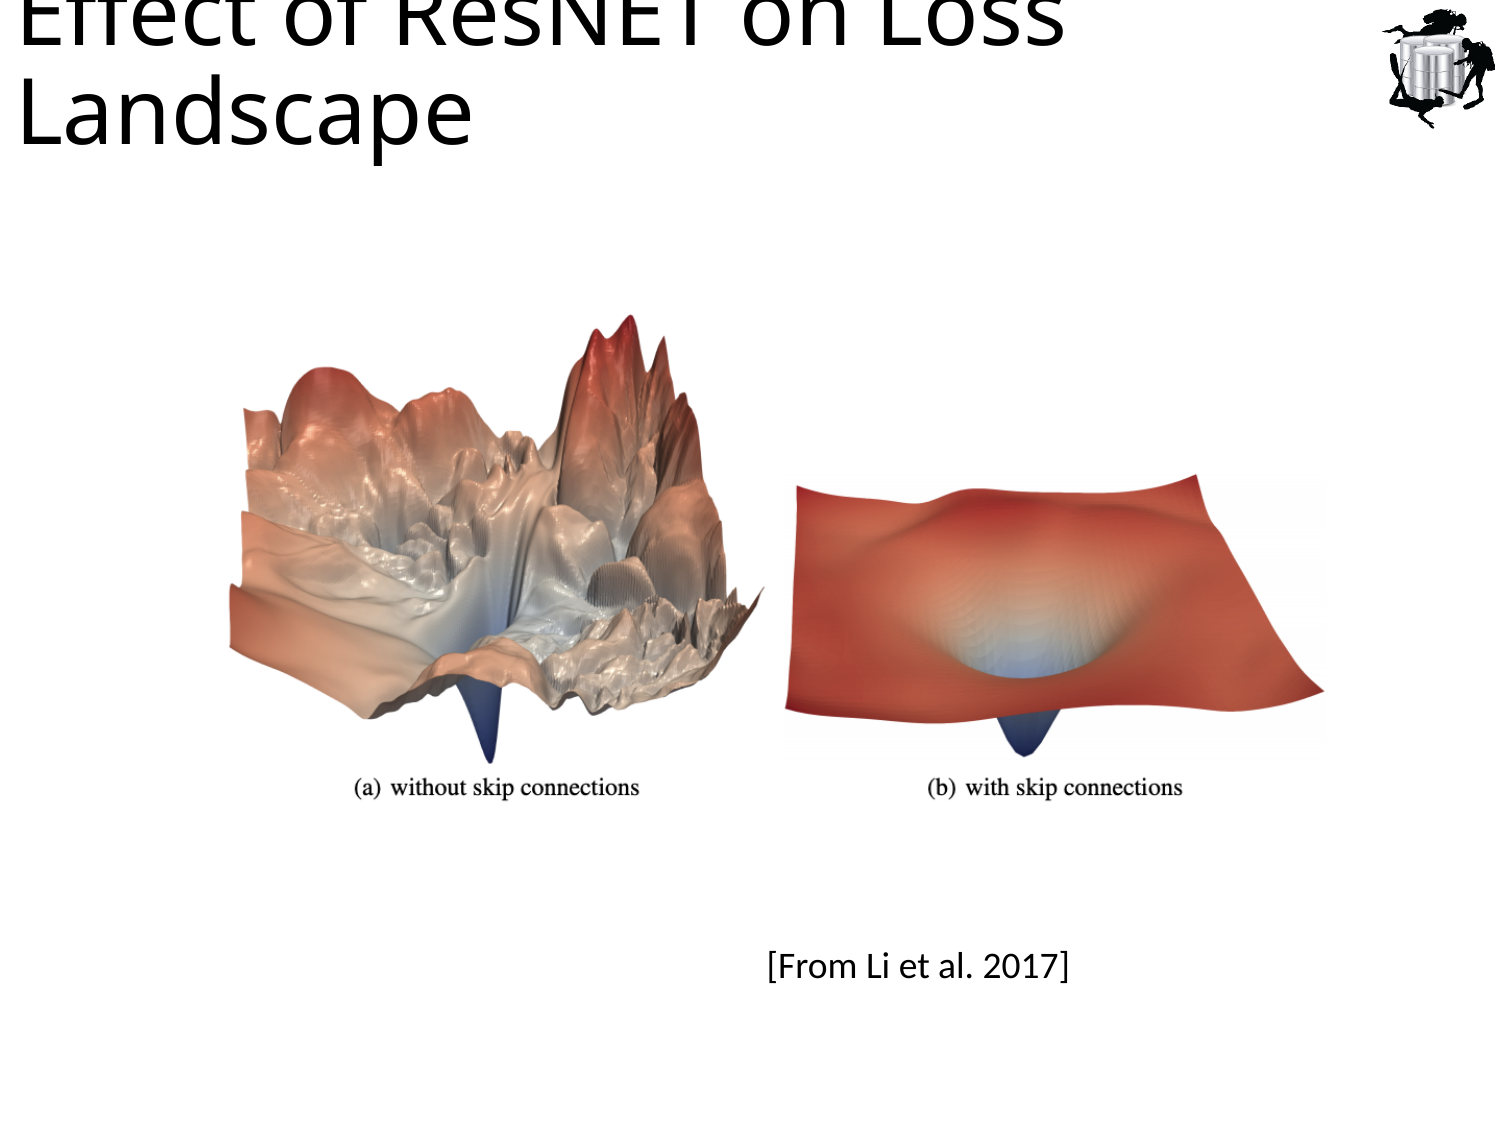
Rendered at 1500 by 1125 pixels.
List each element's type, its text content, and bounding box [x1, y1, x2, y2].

title Effect of ResNET on Loss Landscape [0, 0, 1377, 131]
text_box [From Li et al. 2017] [751, 934, 1086, 994]
picture [139, 309, 1361, 816]
picture [1377, 5, 1498, 131]
